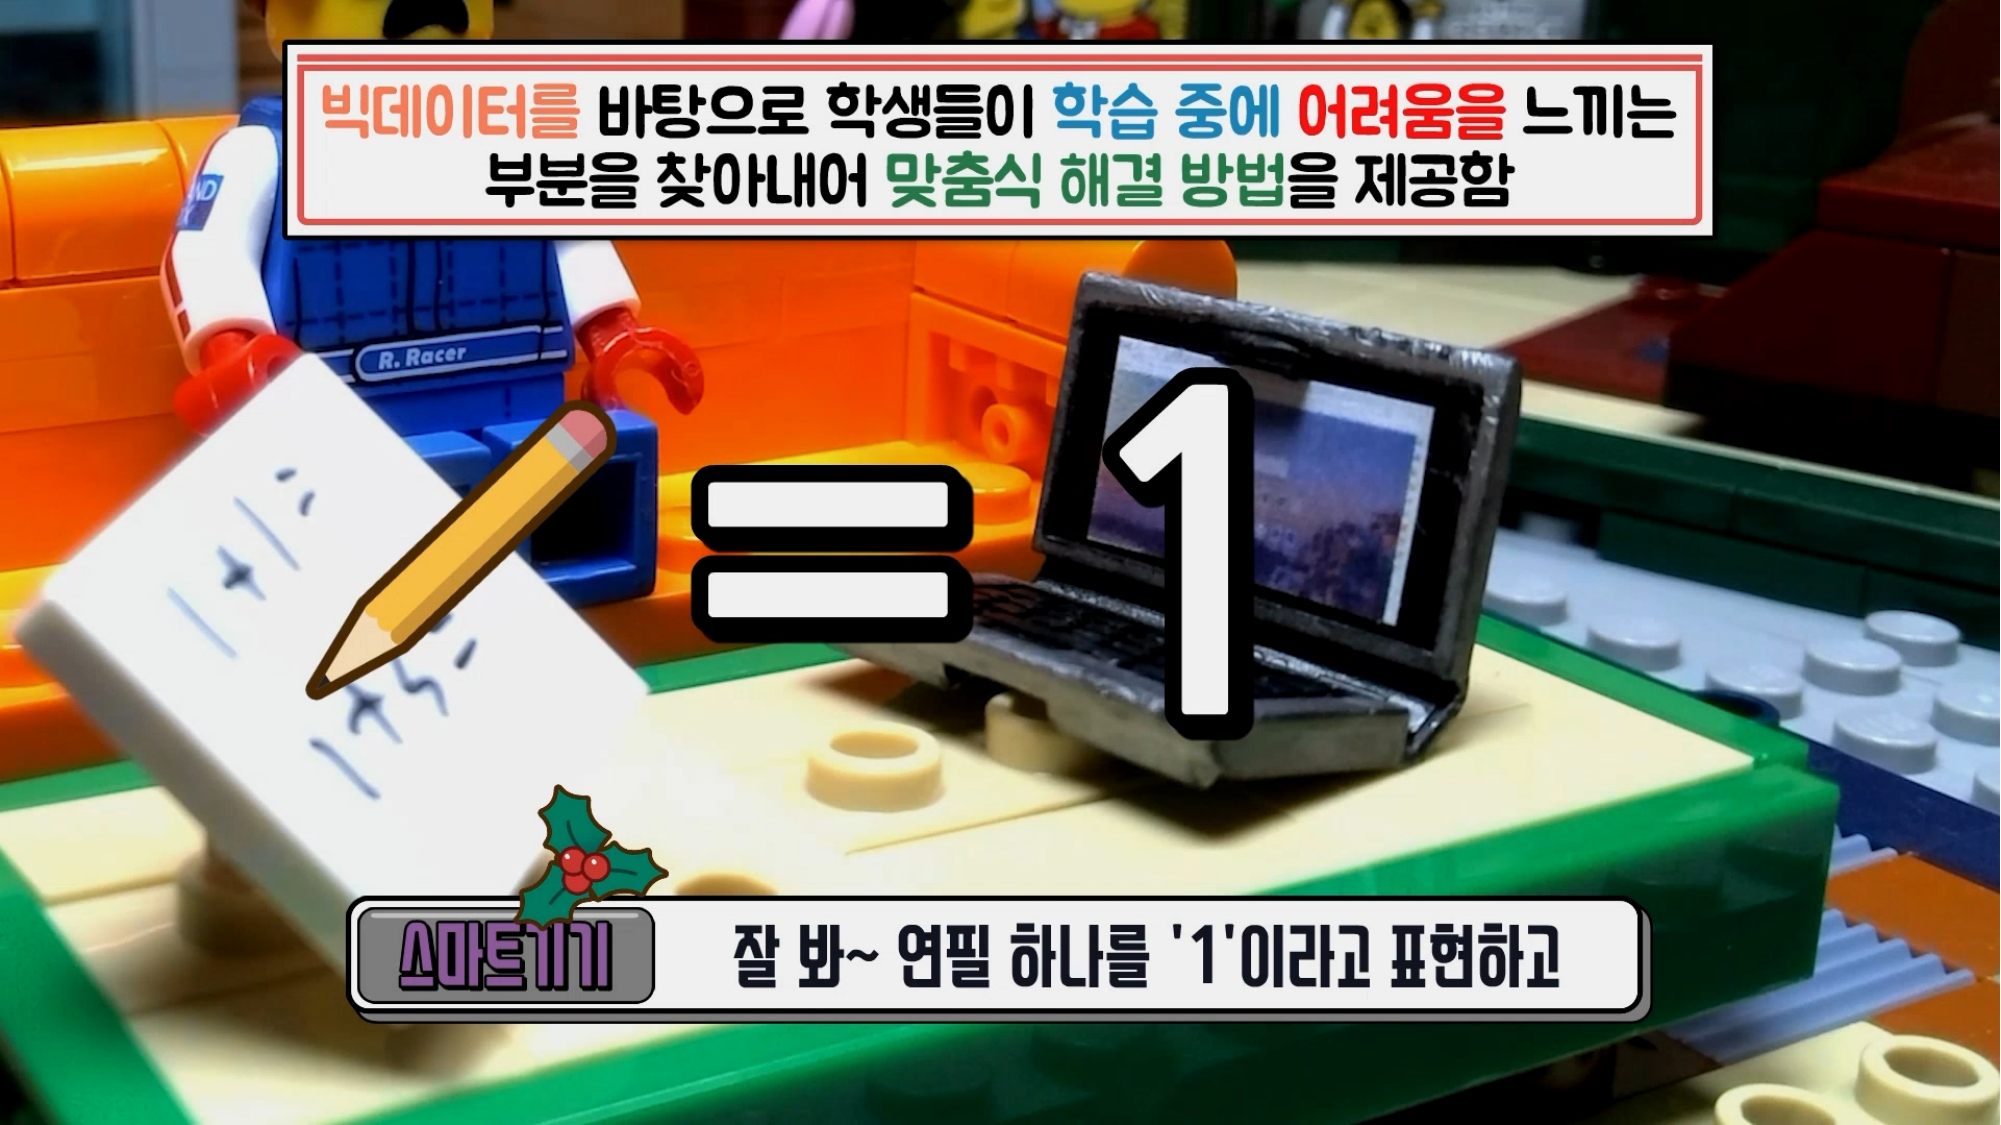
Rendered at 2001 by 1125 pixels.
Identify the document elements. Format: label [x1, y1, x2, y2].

list [0, 0, 2000, 1125]
